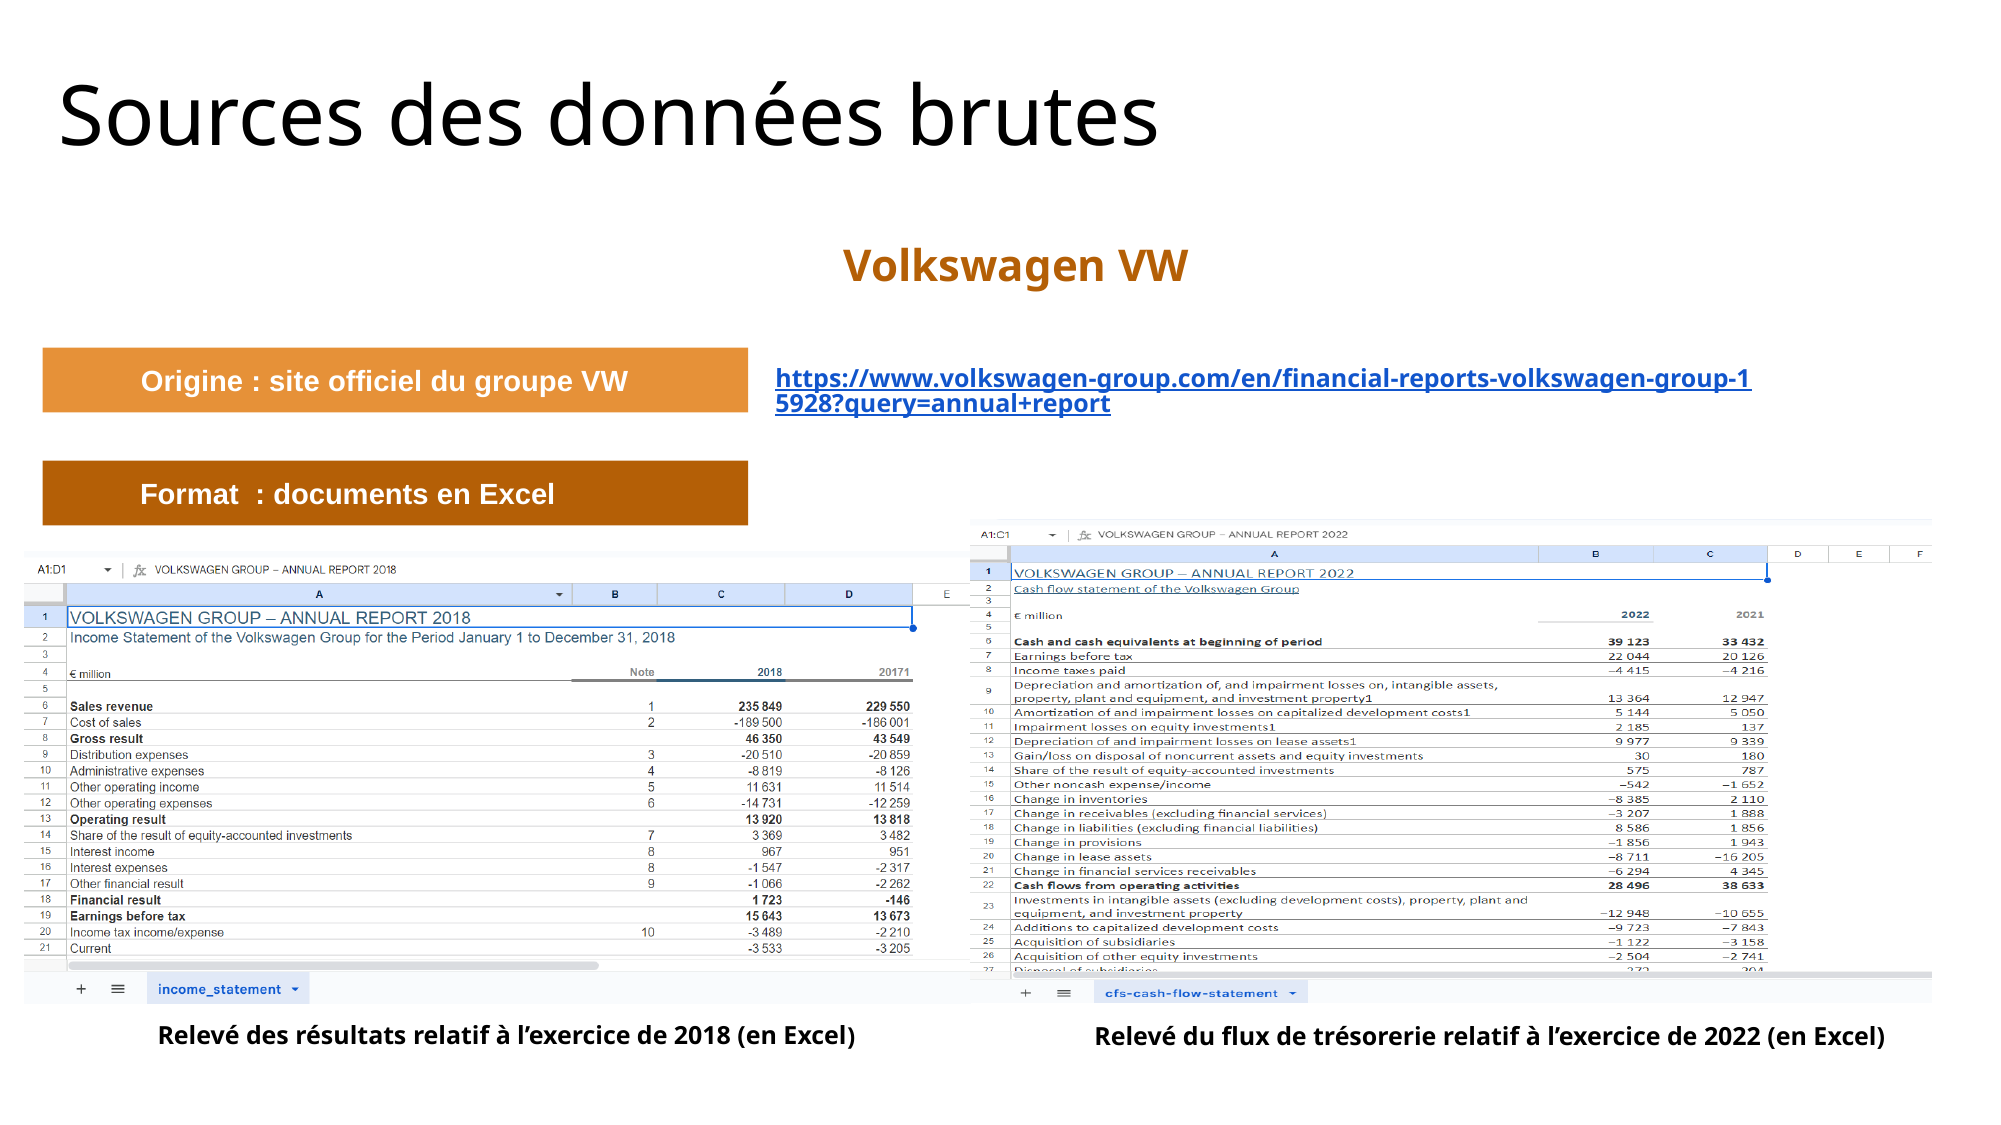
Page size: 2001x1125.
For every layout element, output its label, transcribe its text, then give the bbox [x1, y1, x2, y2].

text_box Relevé du flux de trésorerie relatif à l’exercice de 2022 (en Excel) [1079, 1011, 1907, 1066]
text_box https://www.volkswagen-group.com/en/financial-reports-volkswagen-group-15928?query=annual+report [760, 347, 1781, 447]
picture [24, 518, 1932, 1004]
text_box Sources des données brutes [50, 58, 1949, 166]
text_box Format : documents en Excel [42, 460, 749, 526]
text_box Origine : site officiel du groupe VW [42, 347, 749, 413]
text_box Relevé des résultats relatif à l’exercice de 2018 (en Excel) [142, 1013, 892, 1064]
text_box Volkswagen VW [828, 216, 1264, 307]
